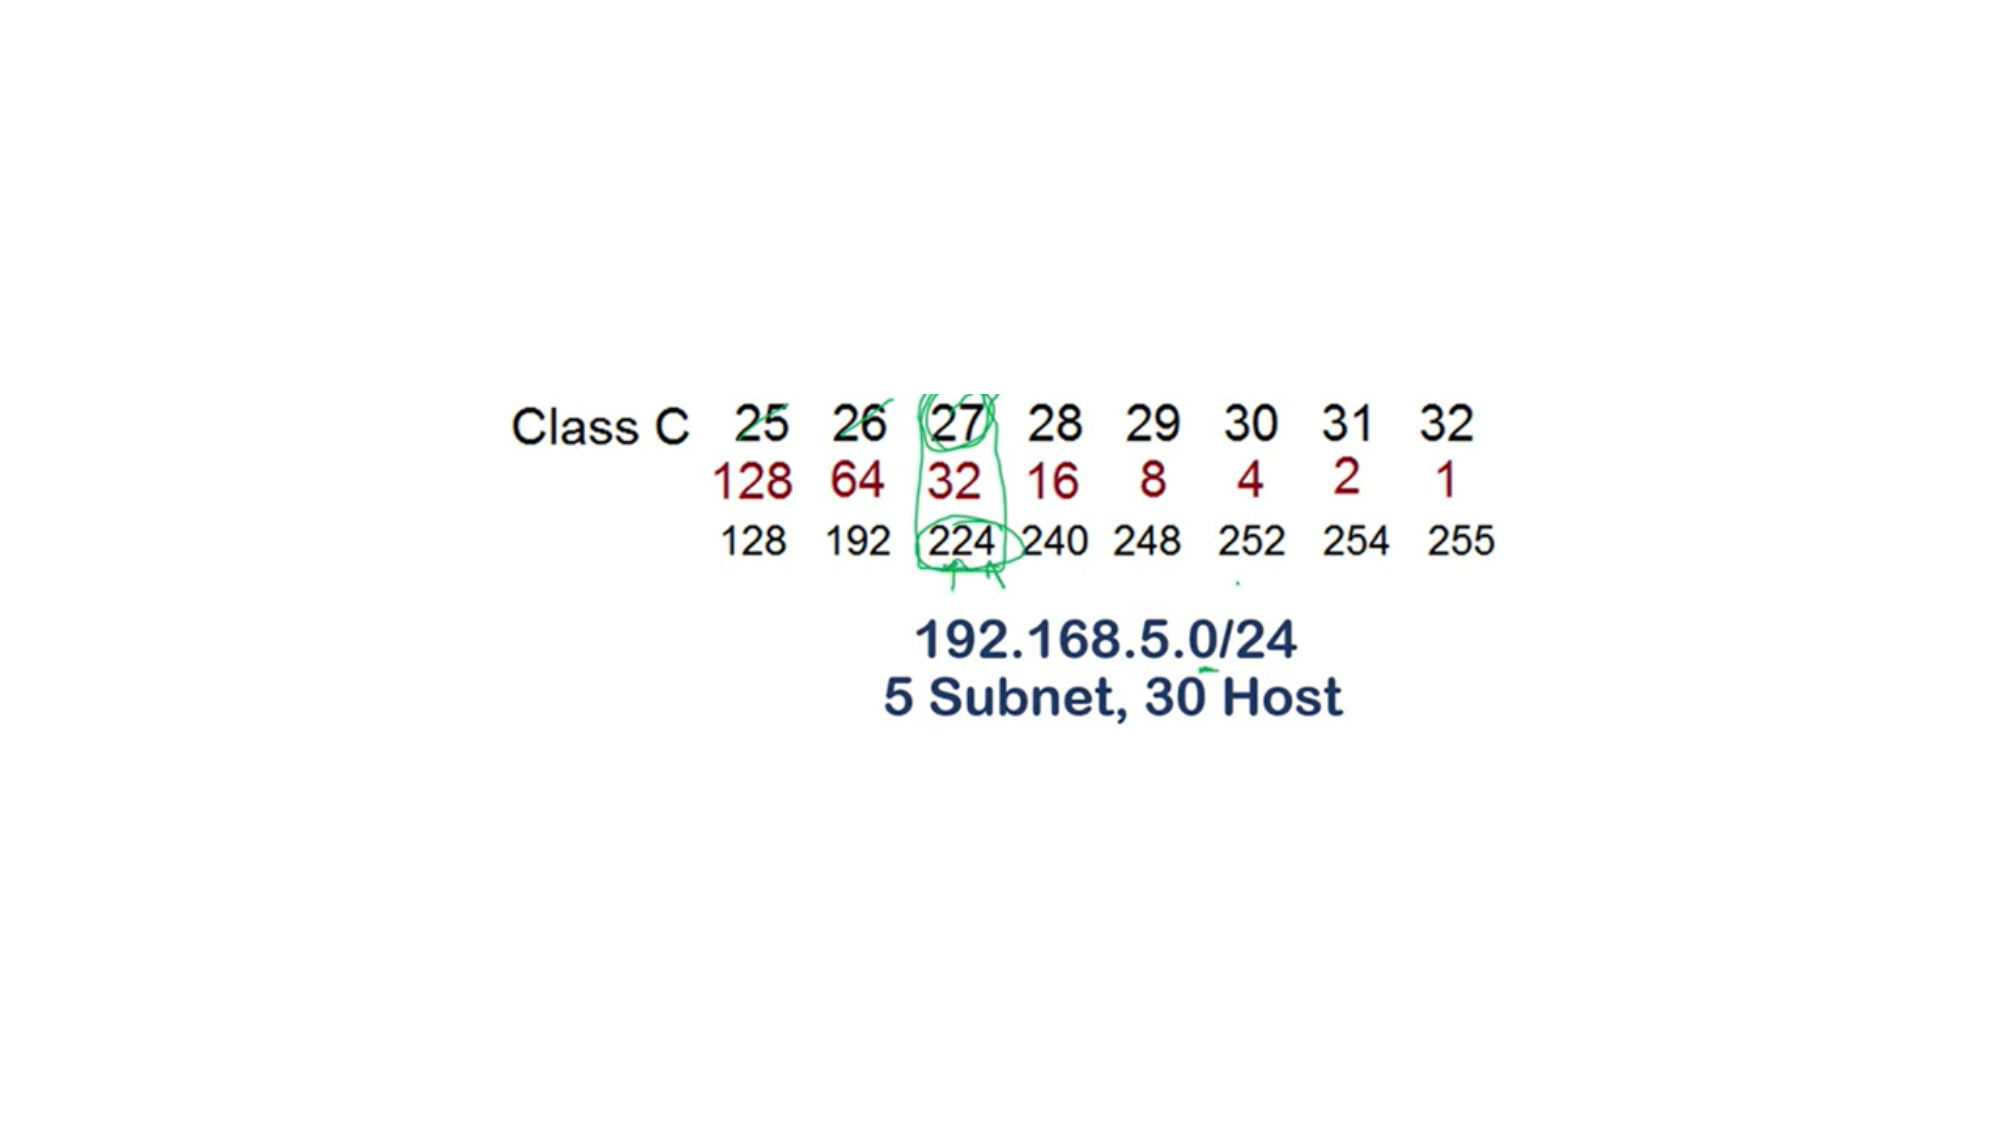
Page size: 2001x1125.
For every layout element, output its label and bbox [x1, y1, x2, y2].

picture [499, 394, 1501, 731]
